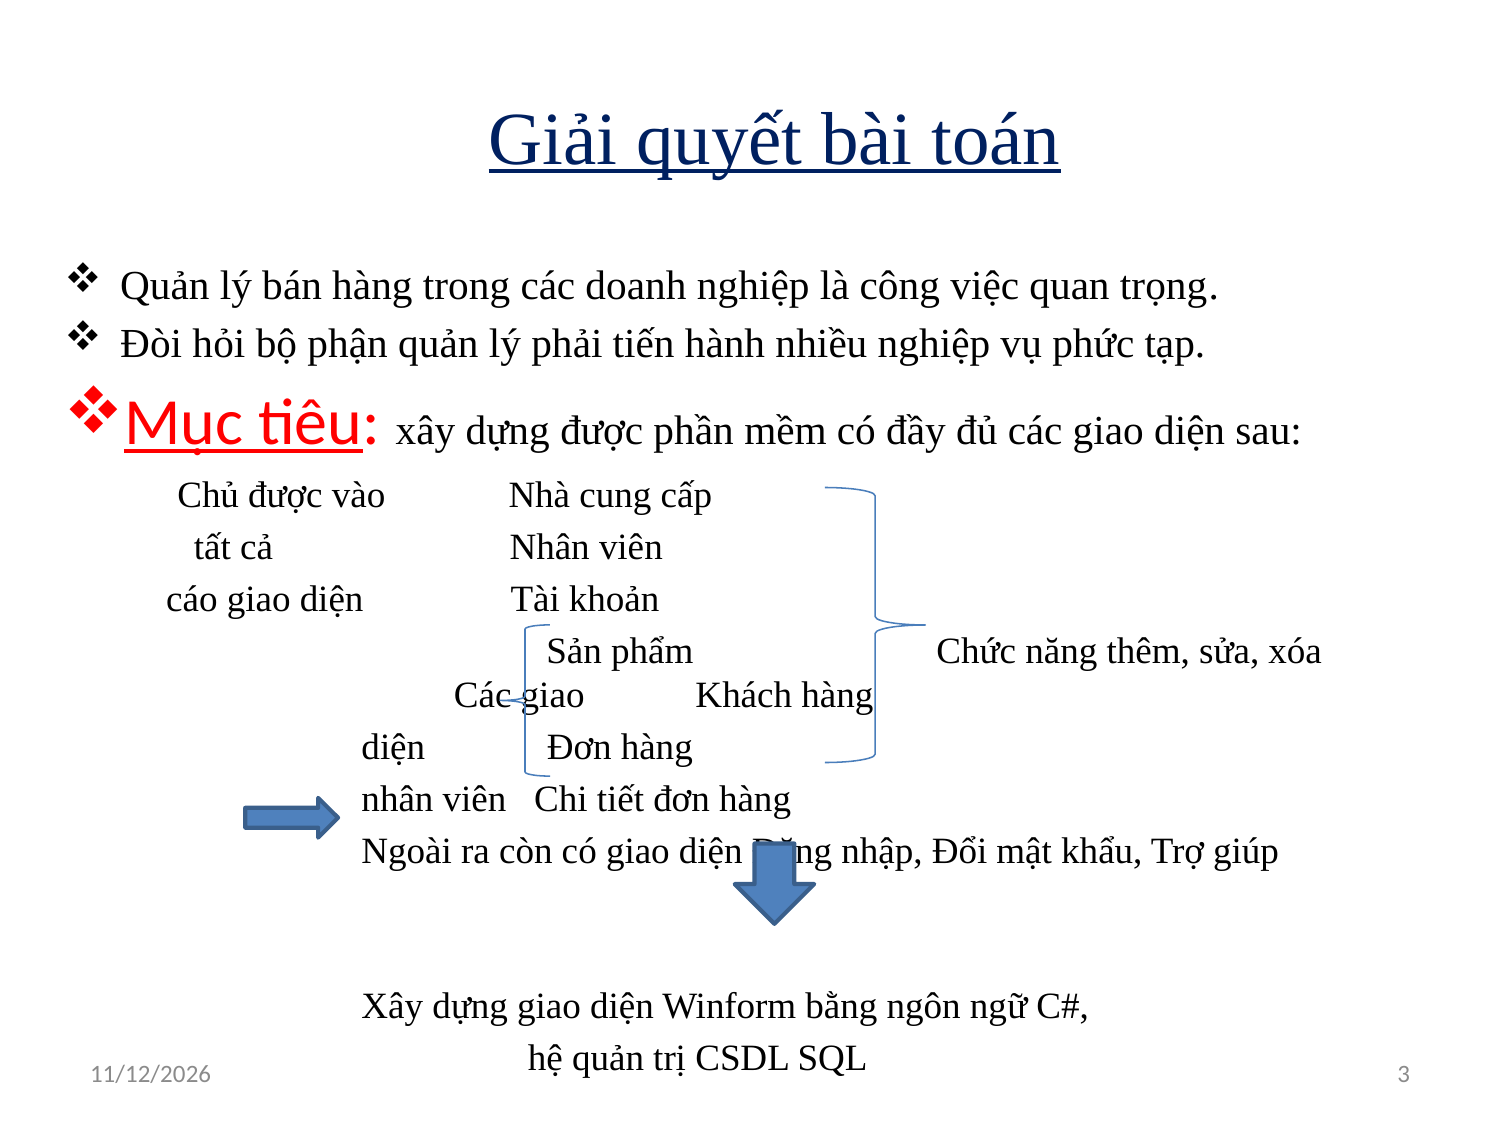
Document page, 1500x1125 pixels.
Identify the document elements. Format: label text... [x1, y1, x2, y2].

text_box [243, 795, 341, 840]
slide_number 3 [1074, 1042, 1425, 1103]
list Quản lý bán hàng trong các doanh nghiệp là công việc quan trọng. Đòi hỏi bộ phận quản lý phải tiến hành nhiều nghiệp vụ phức tạp. Mục tiêu: xây dựng được phần mềm có đầy đủ các giao diện sau: Chủ được vào Nhà cung cấp tất cả Nhân viên cáo giao diện Tài khoản Sản phẩm Chức năng thêm, sửa, xóa Các giao Khách hàng diện Đơn hàng nhân viên Chi tiết đơn hàng Ngoài ra còn có giao diện Đăng nhập, Đổi mật khẩu, Trợ giúp Xây dựng giao diện Winform bằng ngôn ngữ C#, hệ quản trị CSDL SQL [49, 250, 1445, 1088]
text_box Giải quyết bài toán [74, 62, 1475, 187]
text_box [499, 624, 551, 777]
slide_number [75, 1042, 425, 1103]
text_box [732, 841, 817, 926]
text_box [824, 486, 927, 764]
